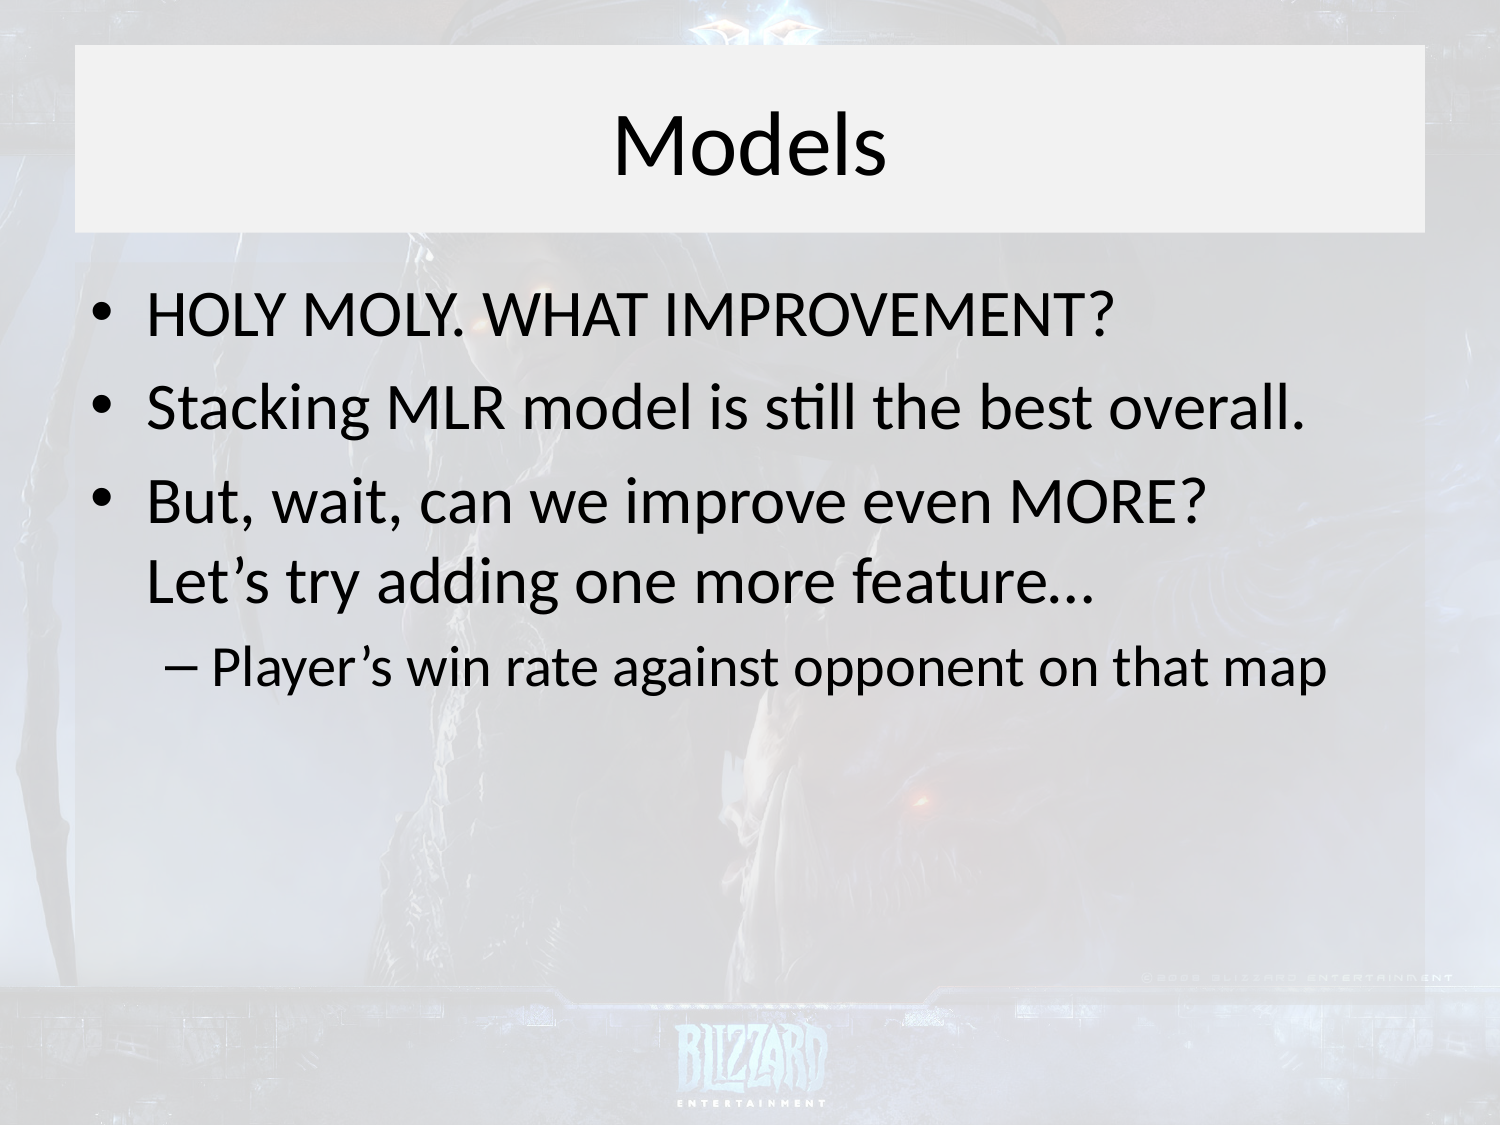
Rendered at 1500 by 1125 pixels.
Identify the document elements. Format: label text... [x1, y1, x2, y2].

list HOLY MOLY. WHAT IMPROVEMENT? Stacking MLR model is still the best overall. But, wait, can we improve even MORE? Let’s try adding one more feature… Player’s win rate against opponent on that map [75, 262, 1425, 1005]
title Models [75, 45, 1425, 233]
